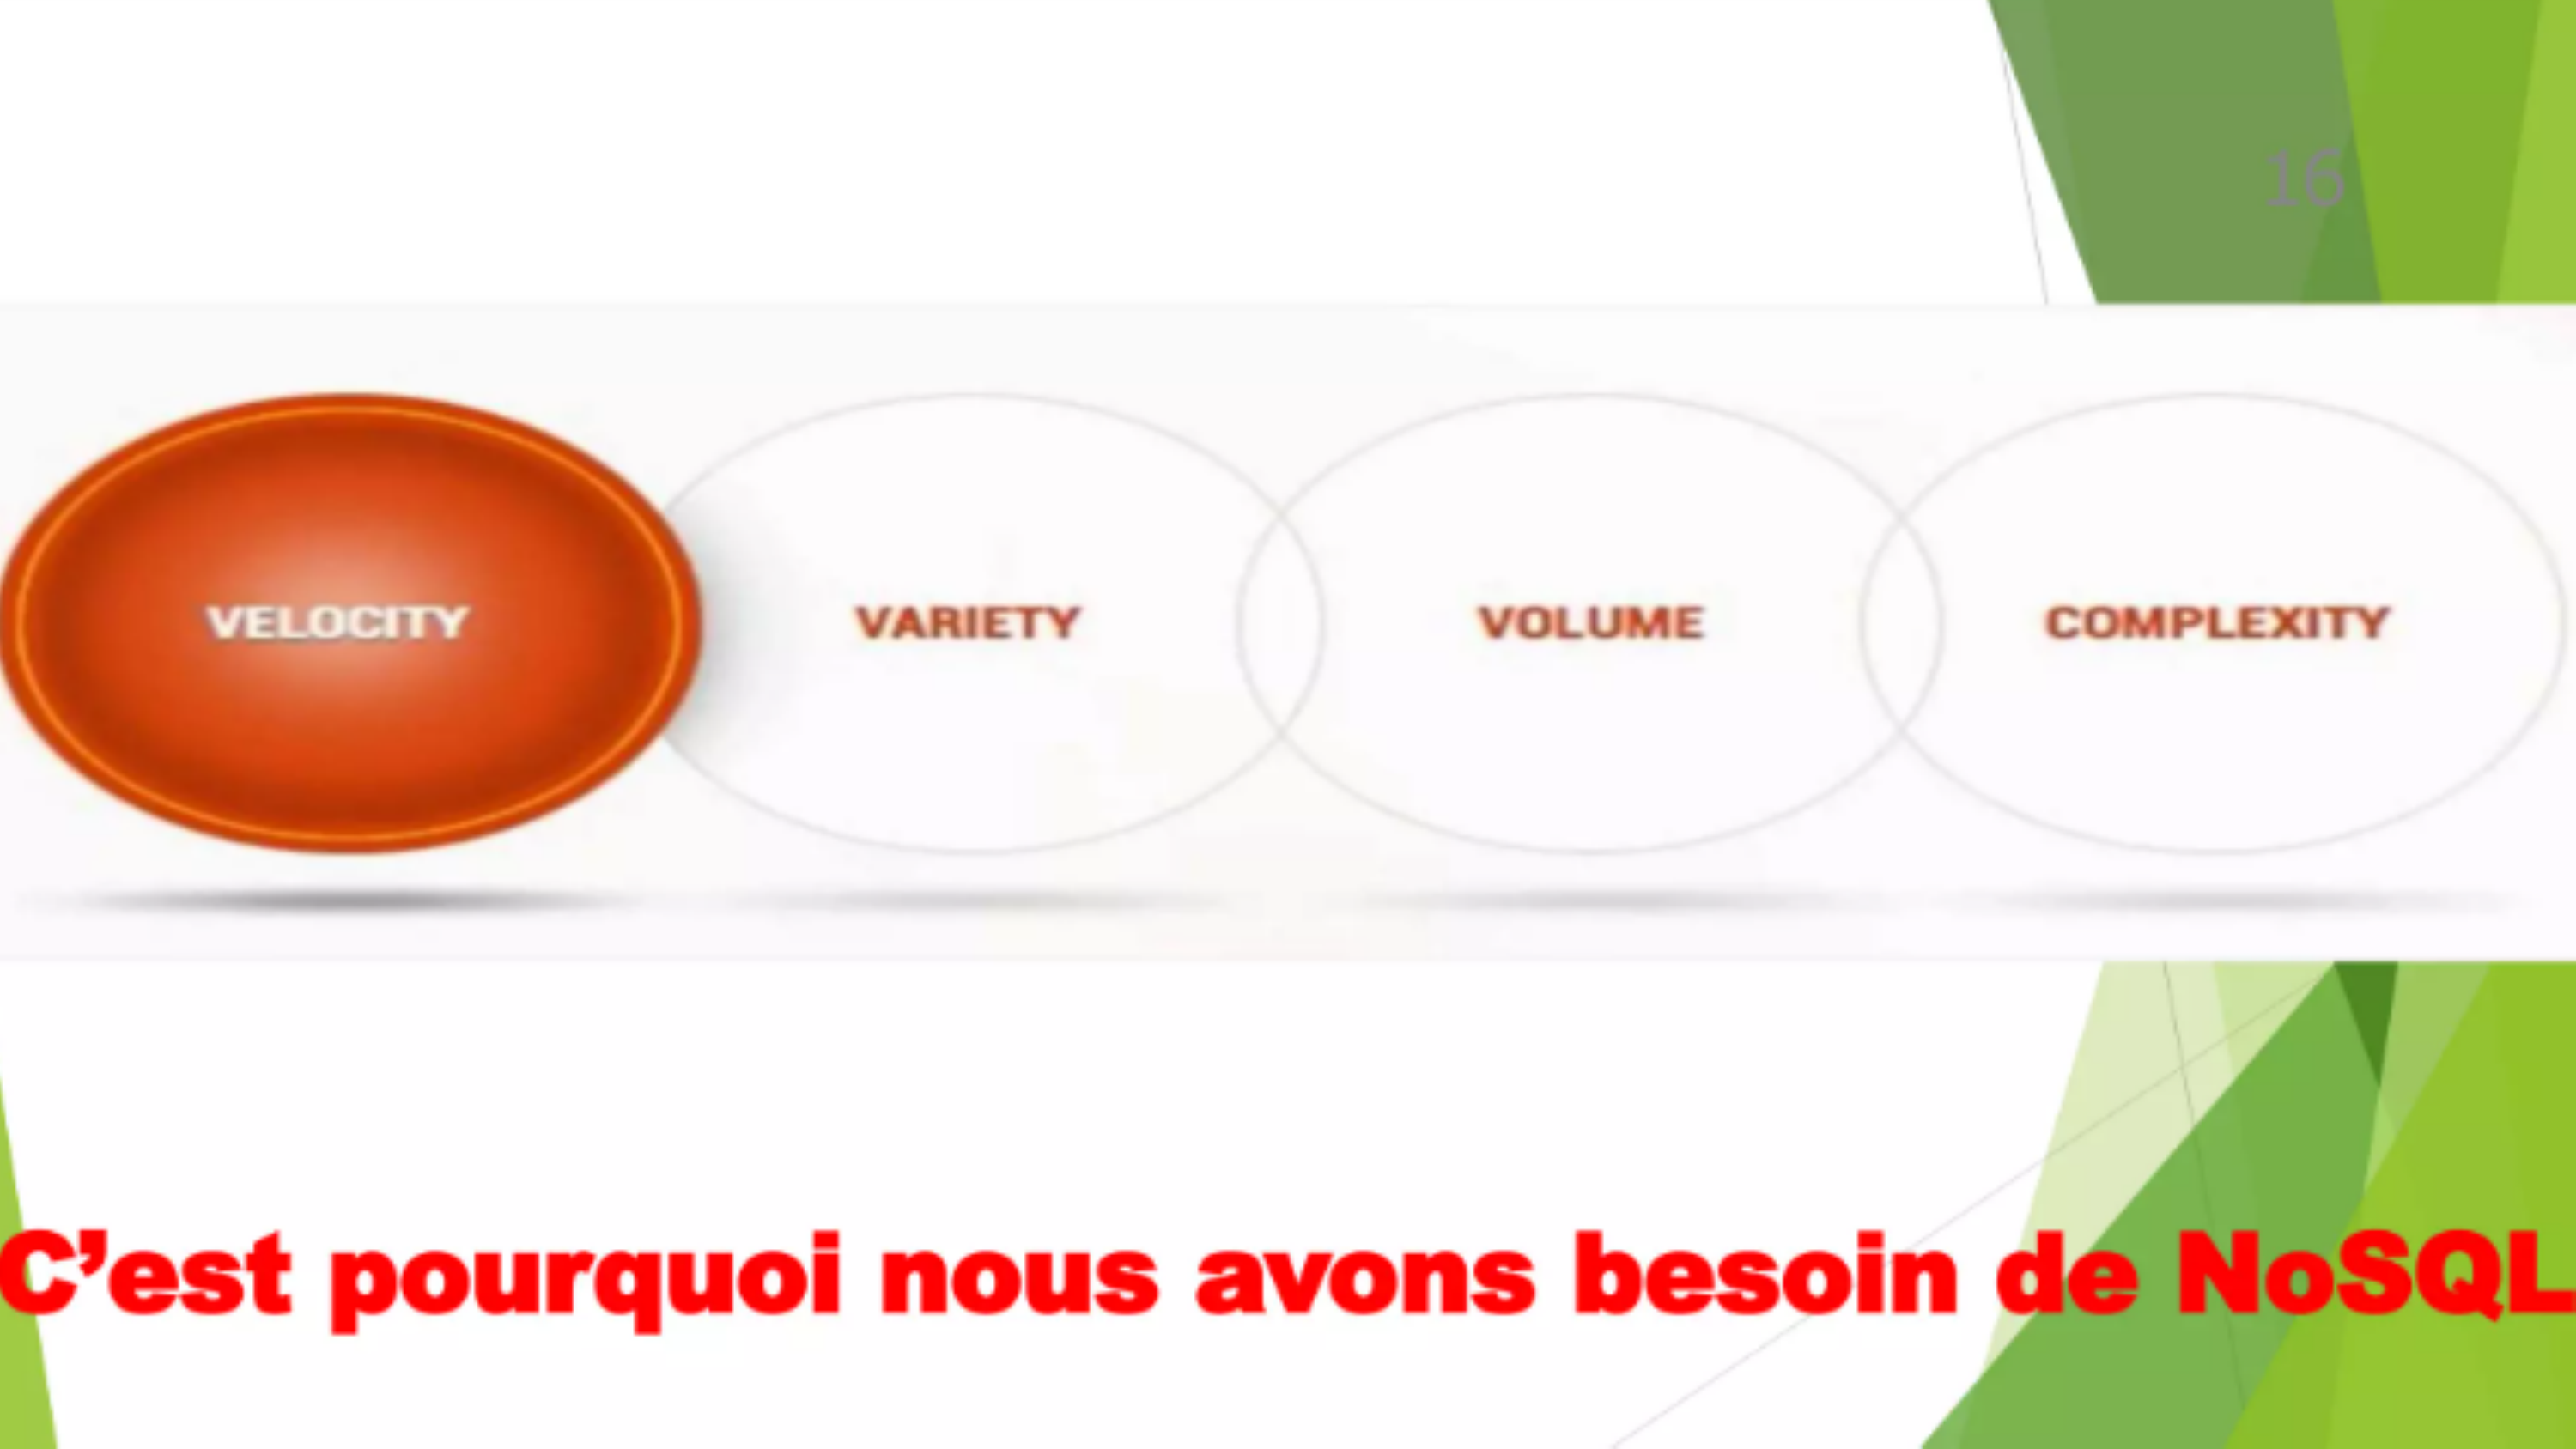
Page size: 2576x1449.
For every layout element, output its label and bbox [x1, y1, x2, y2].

text_box [0, 0, 2576, 1449]
